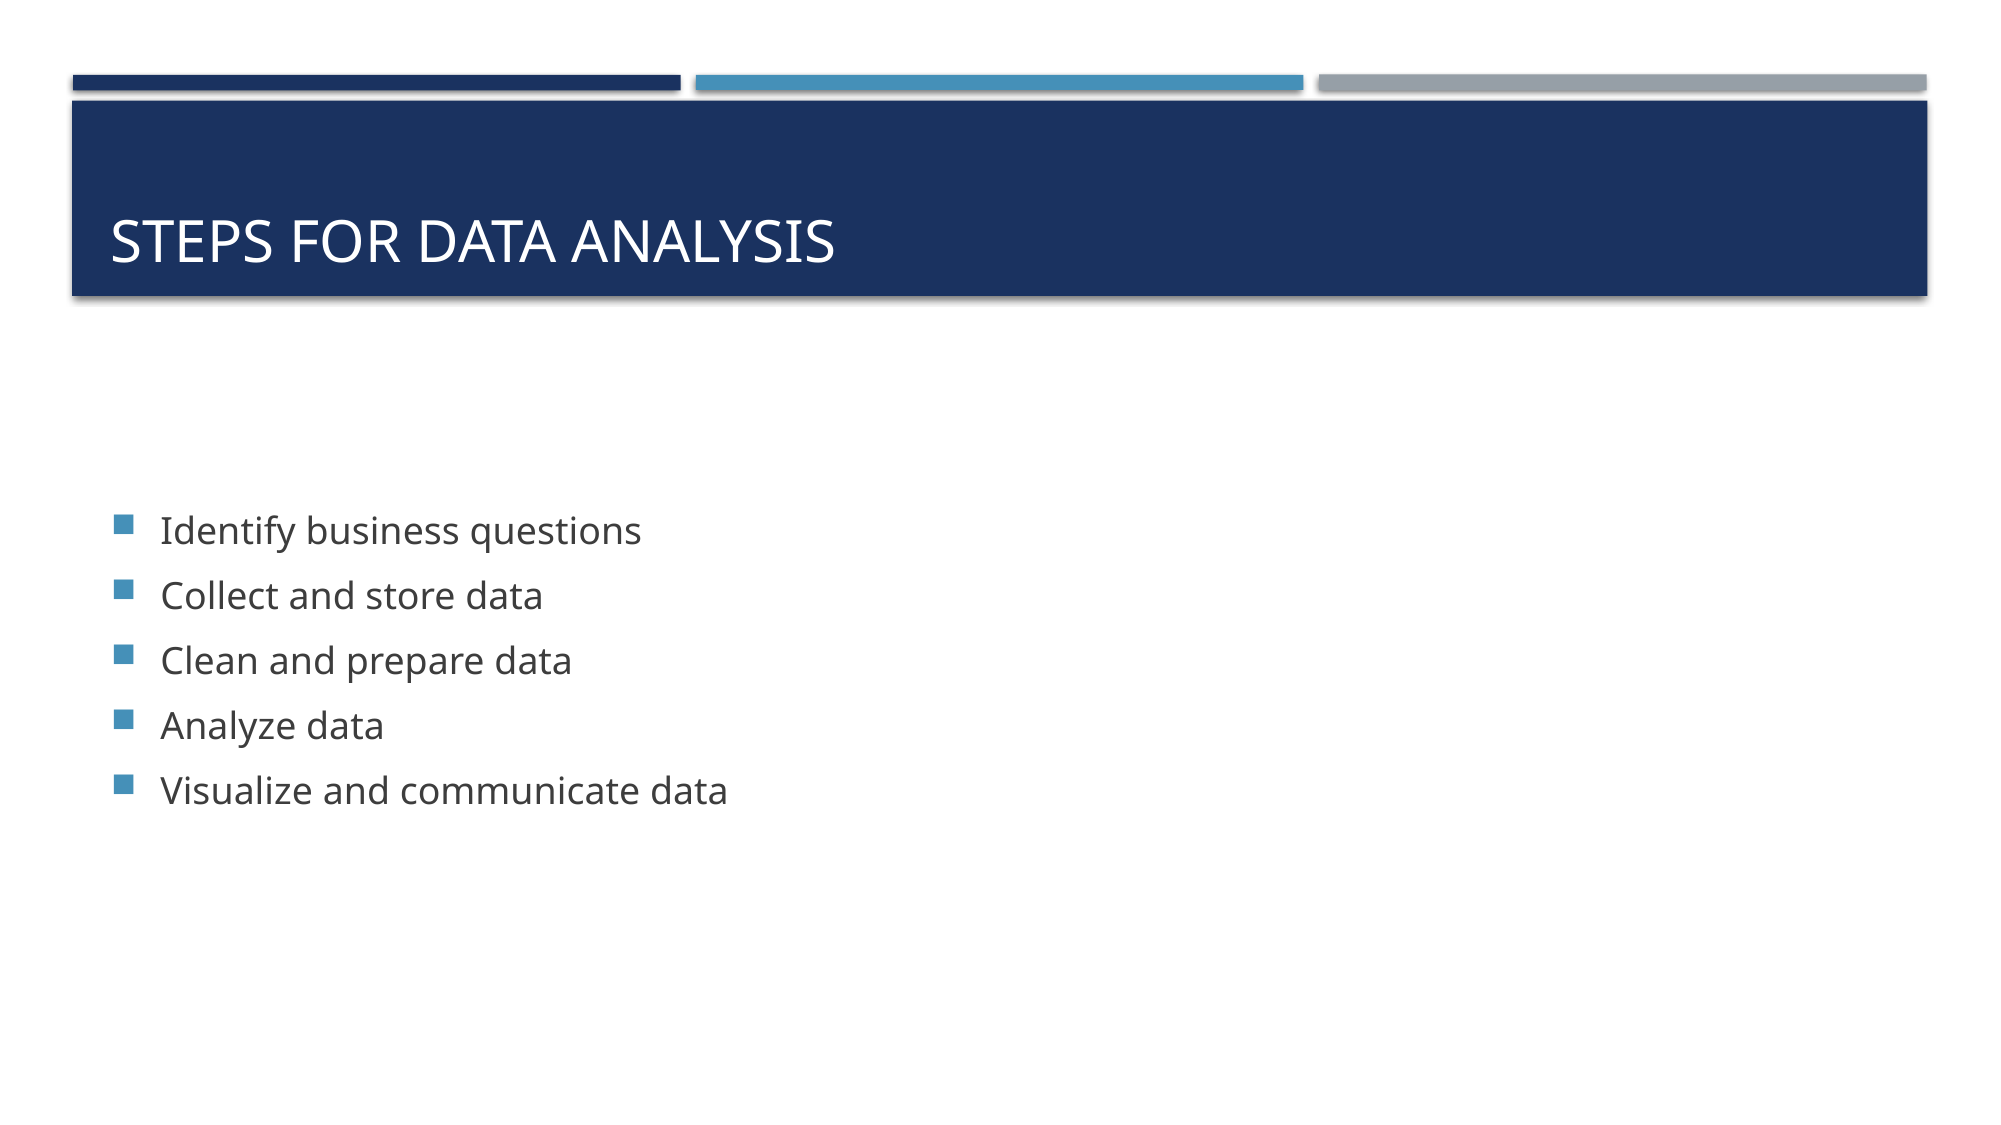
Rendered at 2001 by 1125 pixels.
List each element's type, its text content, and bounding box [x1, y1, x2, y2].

list Identify business questions Collect and store data Clean and prepare data Analyze data Visualize and communicate data [95, 357, 1905, 962]
title Steps for data analysis [95, 115, 1905, 282]
